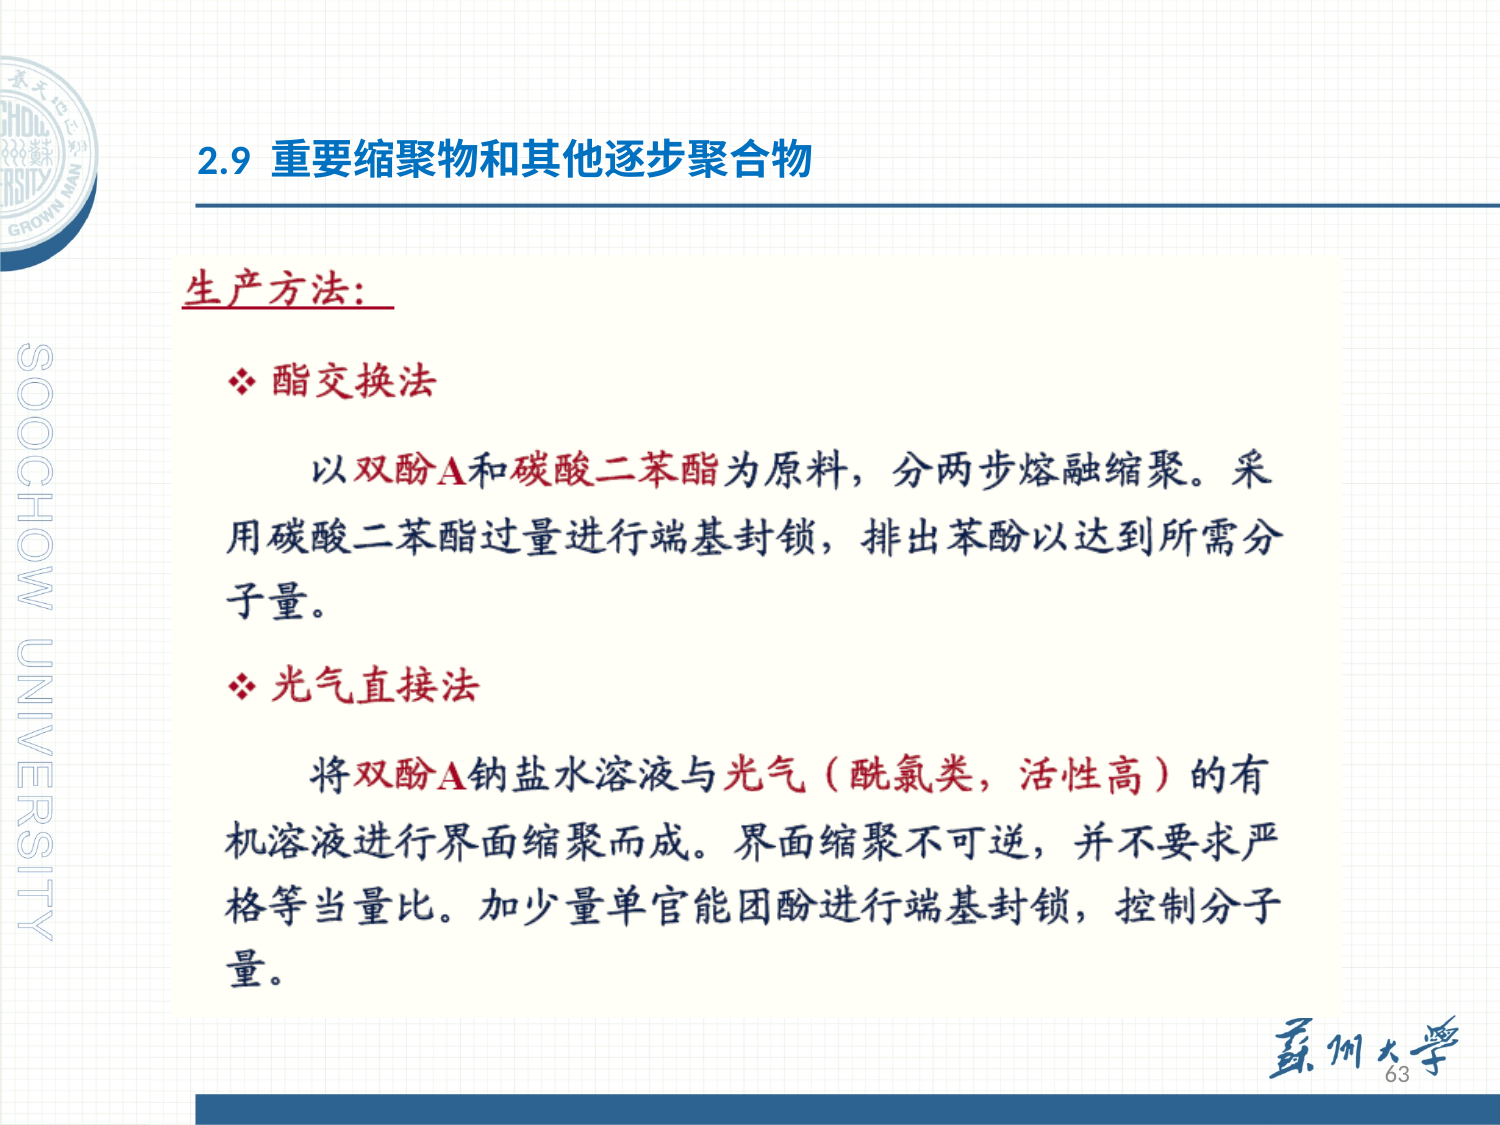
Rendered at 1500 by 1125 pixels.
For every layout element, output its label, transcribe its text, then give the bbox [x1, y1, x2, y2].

slide_number 63 [1074, 1042, 1425, 1103]
text_box 2.9 重要缩聚物和其他逐步聚合物 [182, 125, 828, 191]
picture [0, 0, 1500, 1125]
